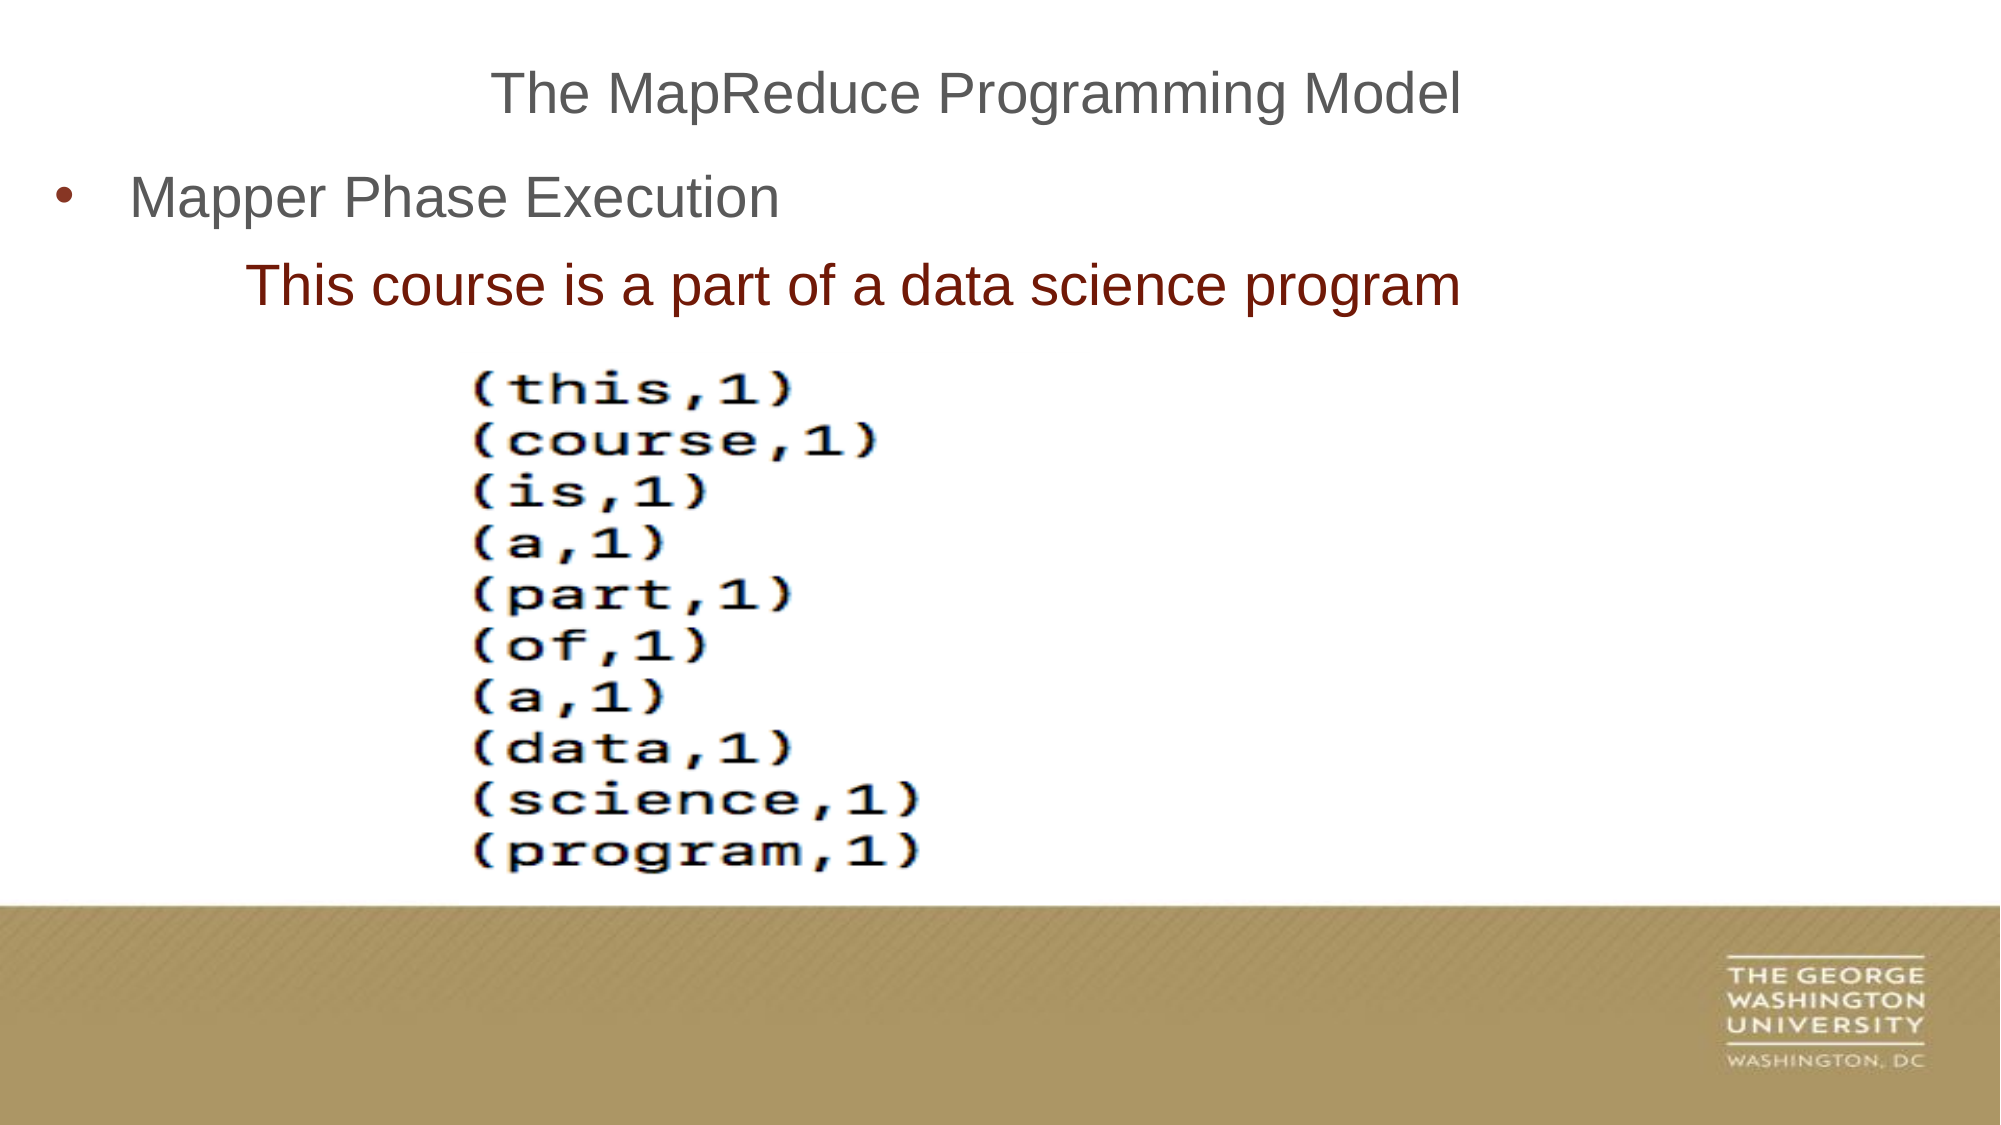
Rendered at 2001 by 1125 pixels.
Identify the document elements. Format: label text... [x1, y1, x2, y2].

list Mapper Phase Execution [39, 152, 1921, 896]
title The MapReduce Programming Model [422, 47, 1533, 149]
text_box This course is a part of a data science program [230, 239, 1590, 325]
picture [0, 0, 2000, 1125]
